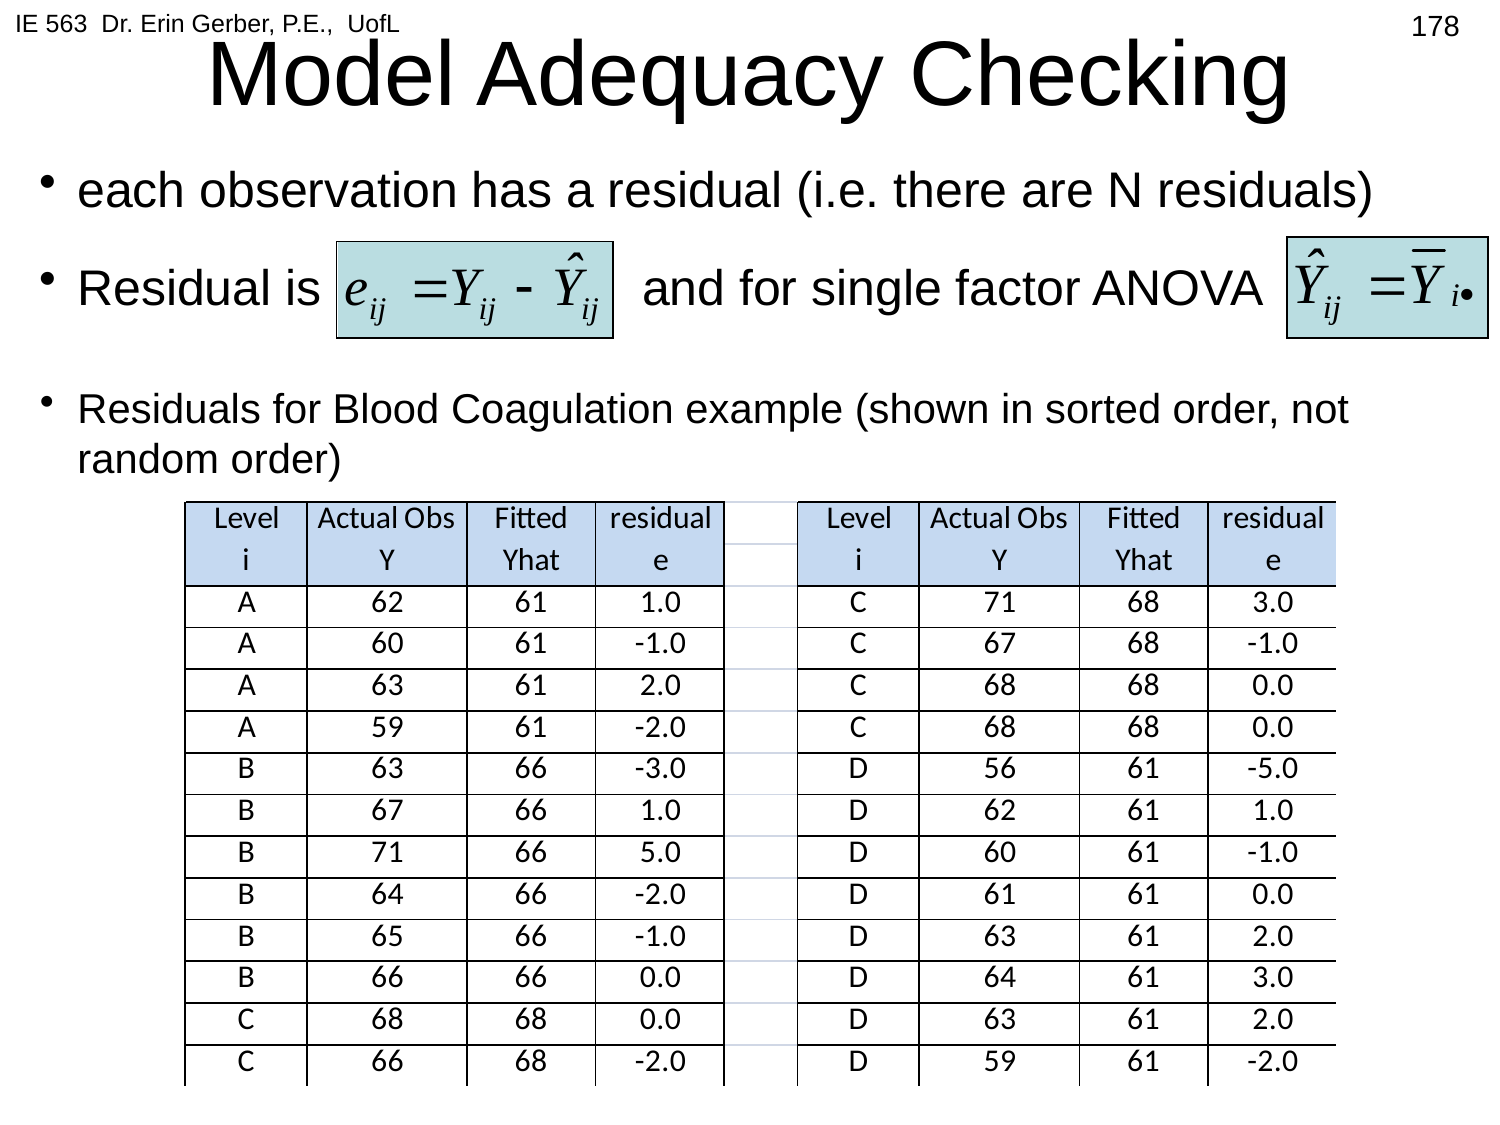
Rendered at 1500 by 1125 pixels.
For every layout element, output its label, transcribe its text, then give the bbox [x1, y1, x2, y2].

picture [337, 242, 613, 338]
picture [1287, 237, 1488, 338]
footer IE 563 Dr. Erin Gerber, P.E., UofL [0, 0, 74, 79]
slide_number 178 [1426, 0, 1476, 79]
list each observation has a residual (i.e. there are N residuals) Residual is and for single factor ANOVA Residuals for Blood Coagulation example (shown in sorted order, not random order) [24, 149, 1463, 893]
title Model Adequacy Checking [74, 0, 1426, 149]
picture [183, 501, 1338, 1088]
